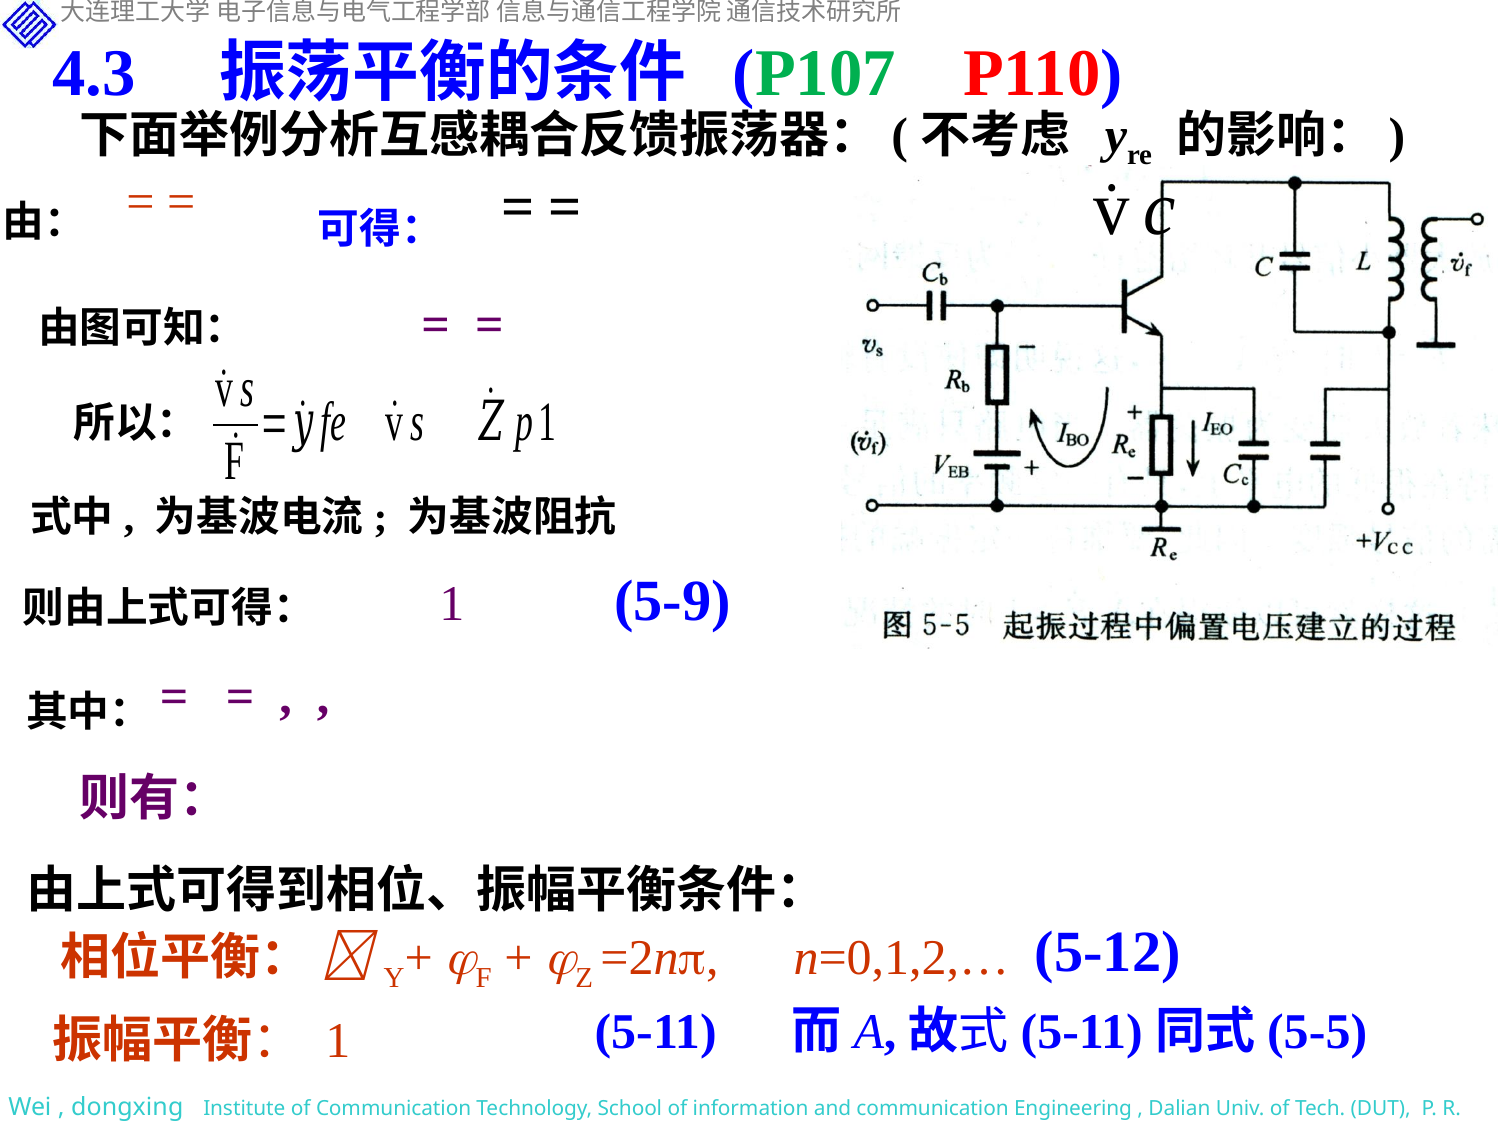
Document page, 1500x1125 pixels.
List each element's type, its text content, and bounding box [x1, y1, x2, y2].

picture [0, 0, 59, 49]
text_box 则由上式可得： [7, 573, 372, 639]
text_box 其中： [11, 677, 236, 742]
text_box 可得： [303, 193, 456, 259]
text_box 由上式可得到相位、振幅平衡条件： [11, 849, 1149, 925]
text_box 由图可知： [23, 292, 270, 358]
text_box 下面举例分析互感耦合反馈振荡器：(不考虑 yre 的影响：) [64, 94, 1447, 178]
text_box 相位平衡： Y+ F + Z =2n, n=0,1,2,… [45, 917, 1149, 1001]
picture [841, 165, 1498, 649]
text_box 由： [0, 187, 141, 253]
text_box (5-9) [599, 554, 822, 639]
title 4.3 振荡平衡的条件 (P107 P110) [37, 37, 1223, 100]
text_box 所以： [58, 388, 235, 454]
text_box (5-12) [1019, 905, 1246, 990]
